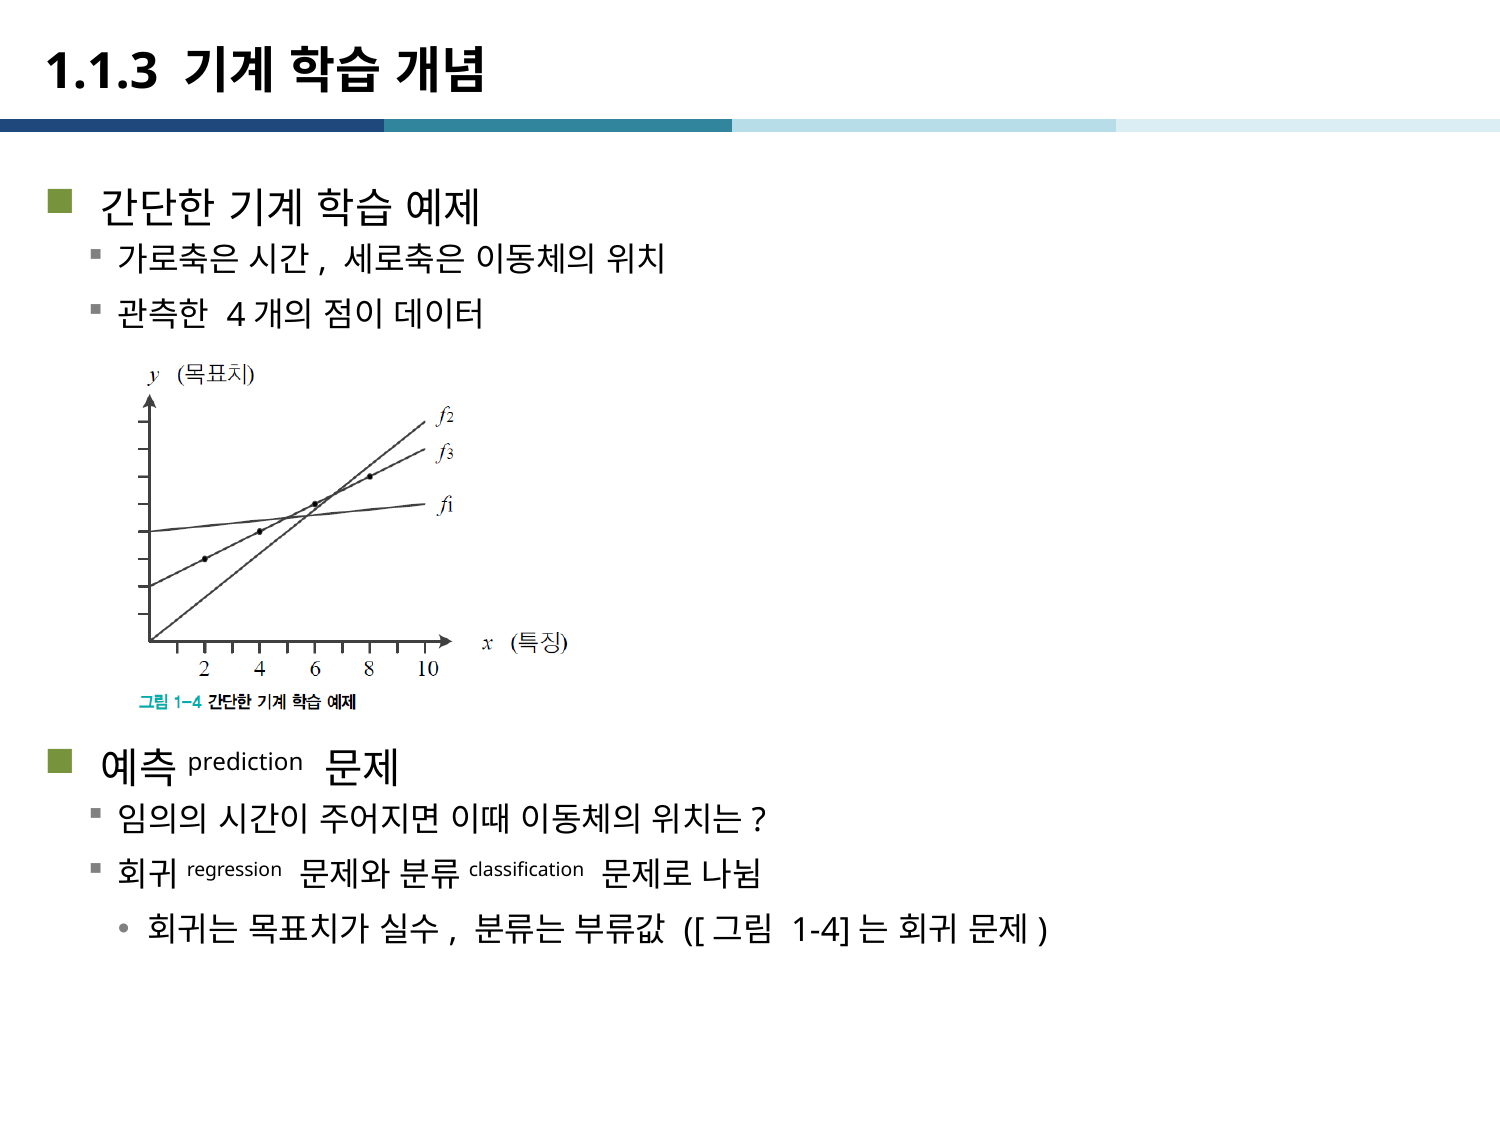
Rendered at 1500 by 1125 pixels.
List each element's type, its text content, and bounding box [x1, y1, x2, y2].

title 1.1.3 기계 학습 개념 [29, 23, 1270, 114]
picture [135, 361, 571, 717]
list 간단한 기계 학습 예제 가로축은 시간, 세로축은 이동체의 위치 관측한 4개의 점이 데이터 예측prediction 문제 임의의 시간이 주어지면 이때 이동체의 위치는? 회귀regression 문제와 분류classification 문제로 나뉨 회귀는 목표치가 실수, 분류는 부류값 ([그림 1-4]는 회귀 문제) [29, 148, 1471, 1083]
